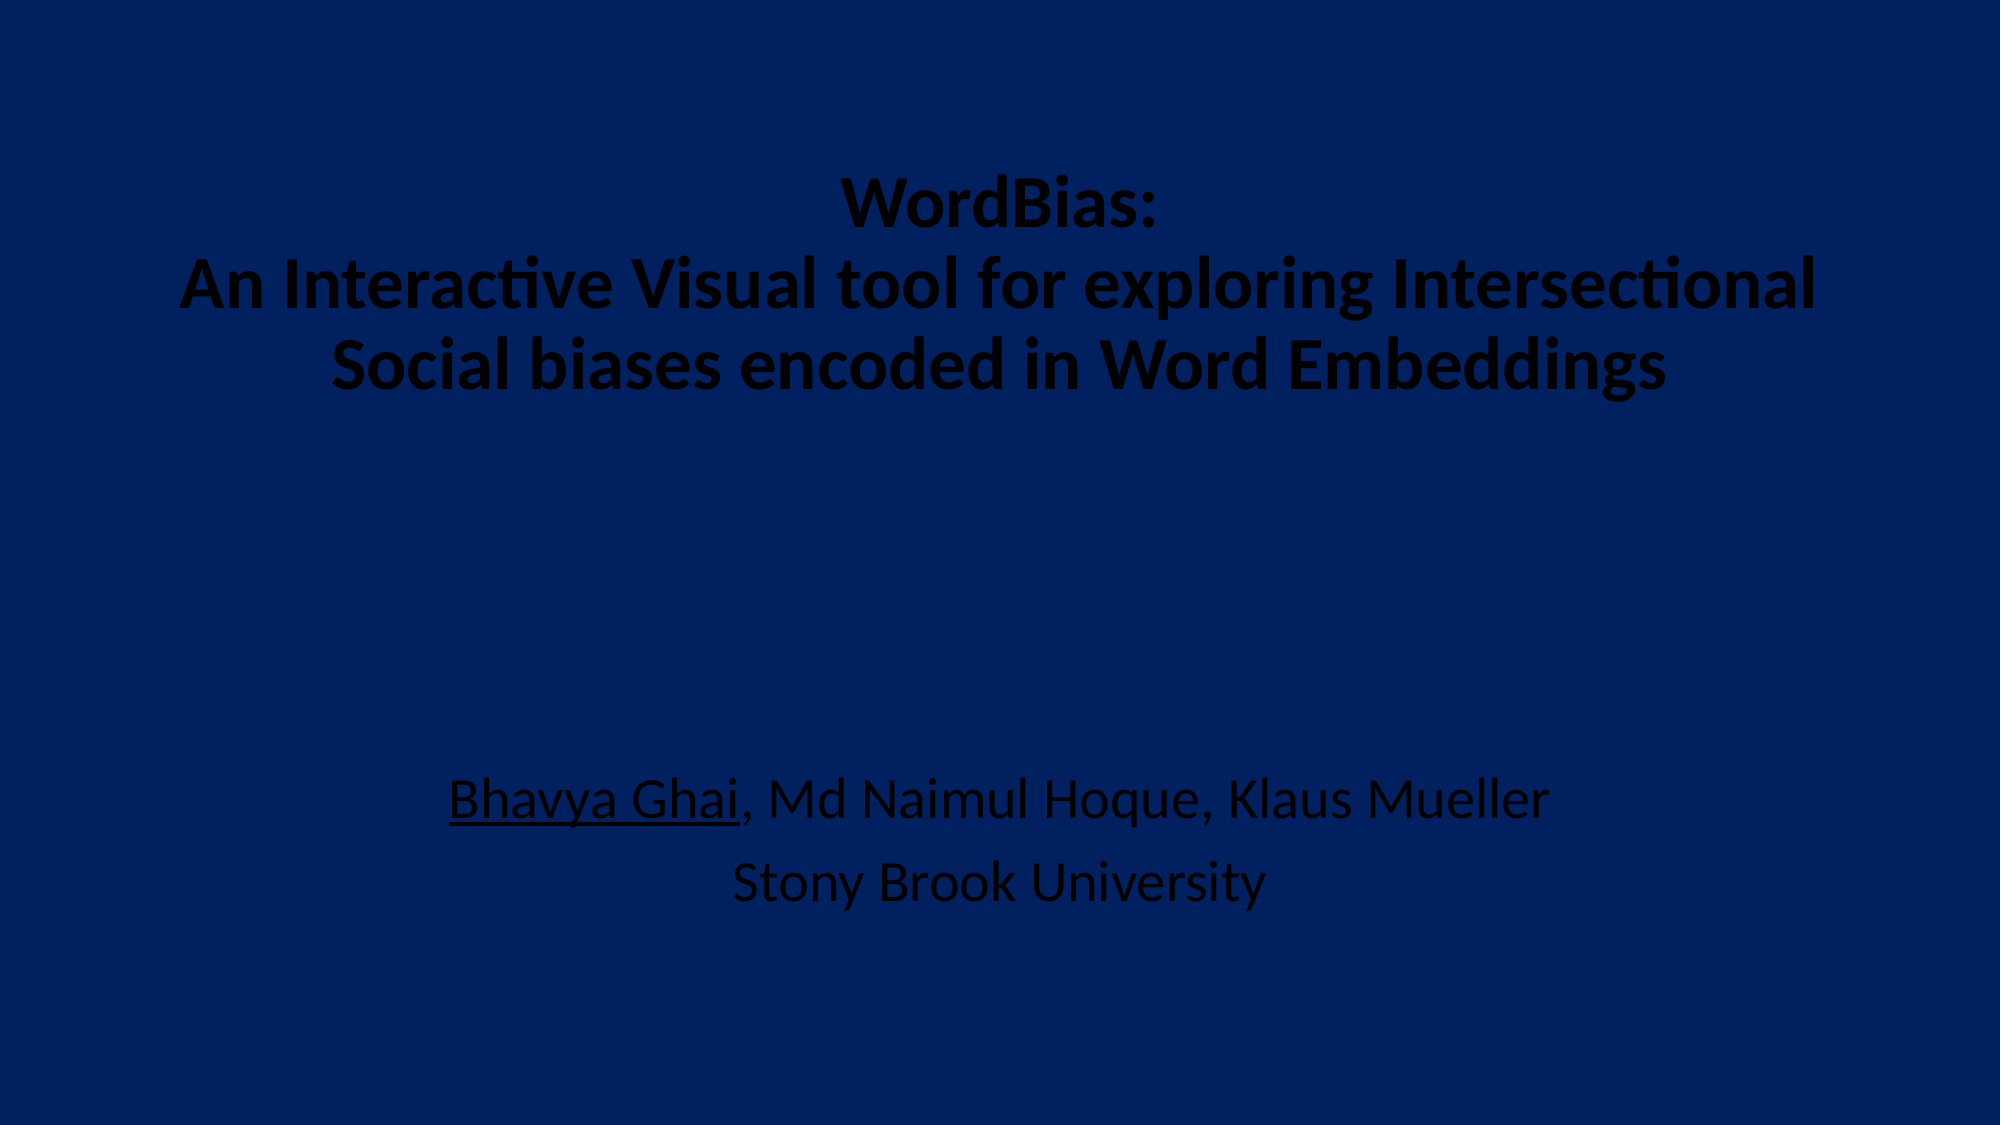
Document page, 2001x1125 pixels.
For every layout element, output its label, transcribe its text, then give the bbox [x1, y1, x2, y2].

subtitle Bhavya Ghai, Md Naimul Hoque, Klaus Mueller Stony Brook University [243, 760, 1757, 931]
title WordBias: An Interactive Visual tool for exploring Intersectional Social biases encoded in Word Embeddings [88, 165, 1912, 414]
